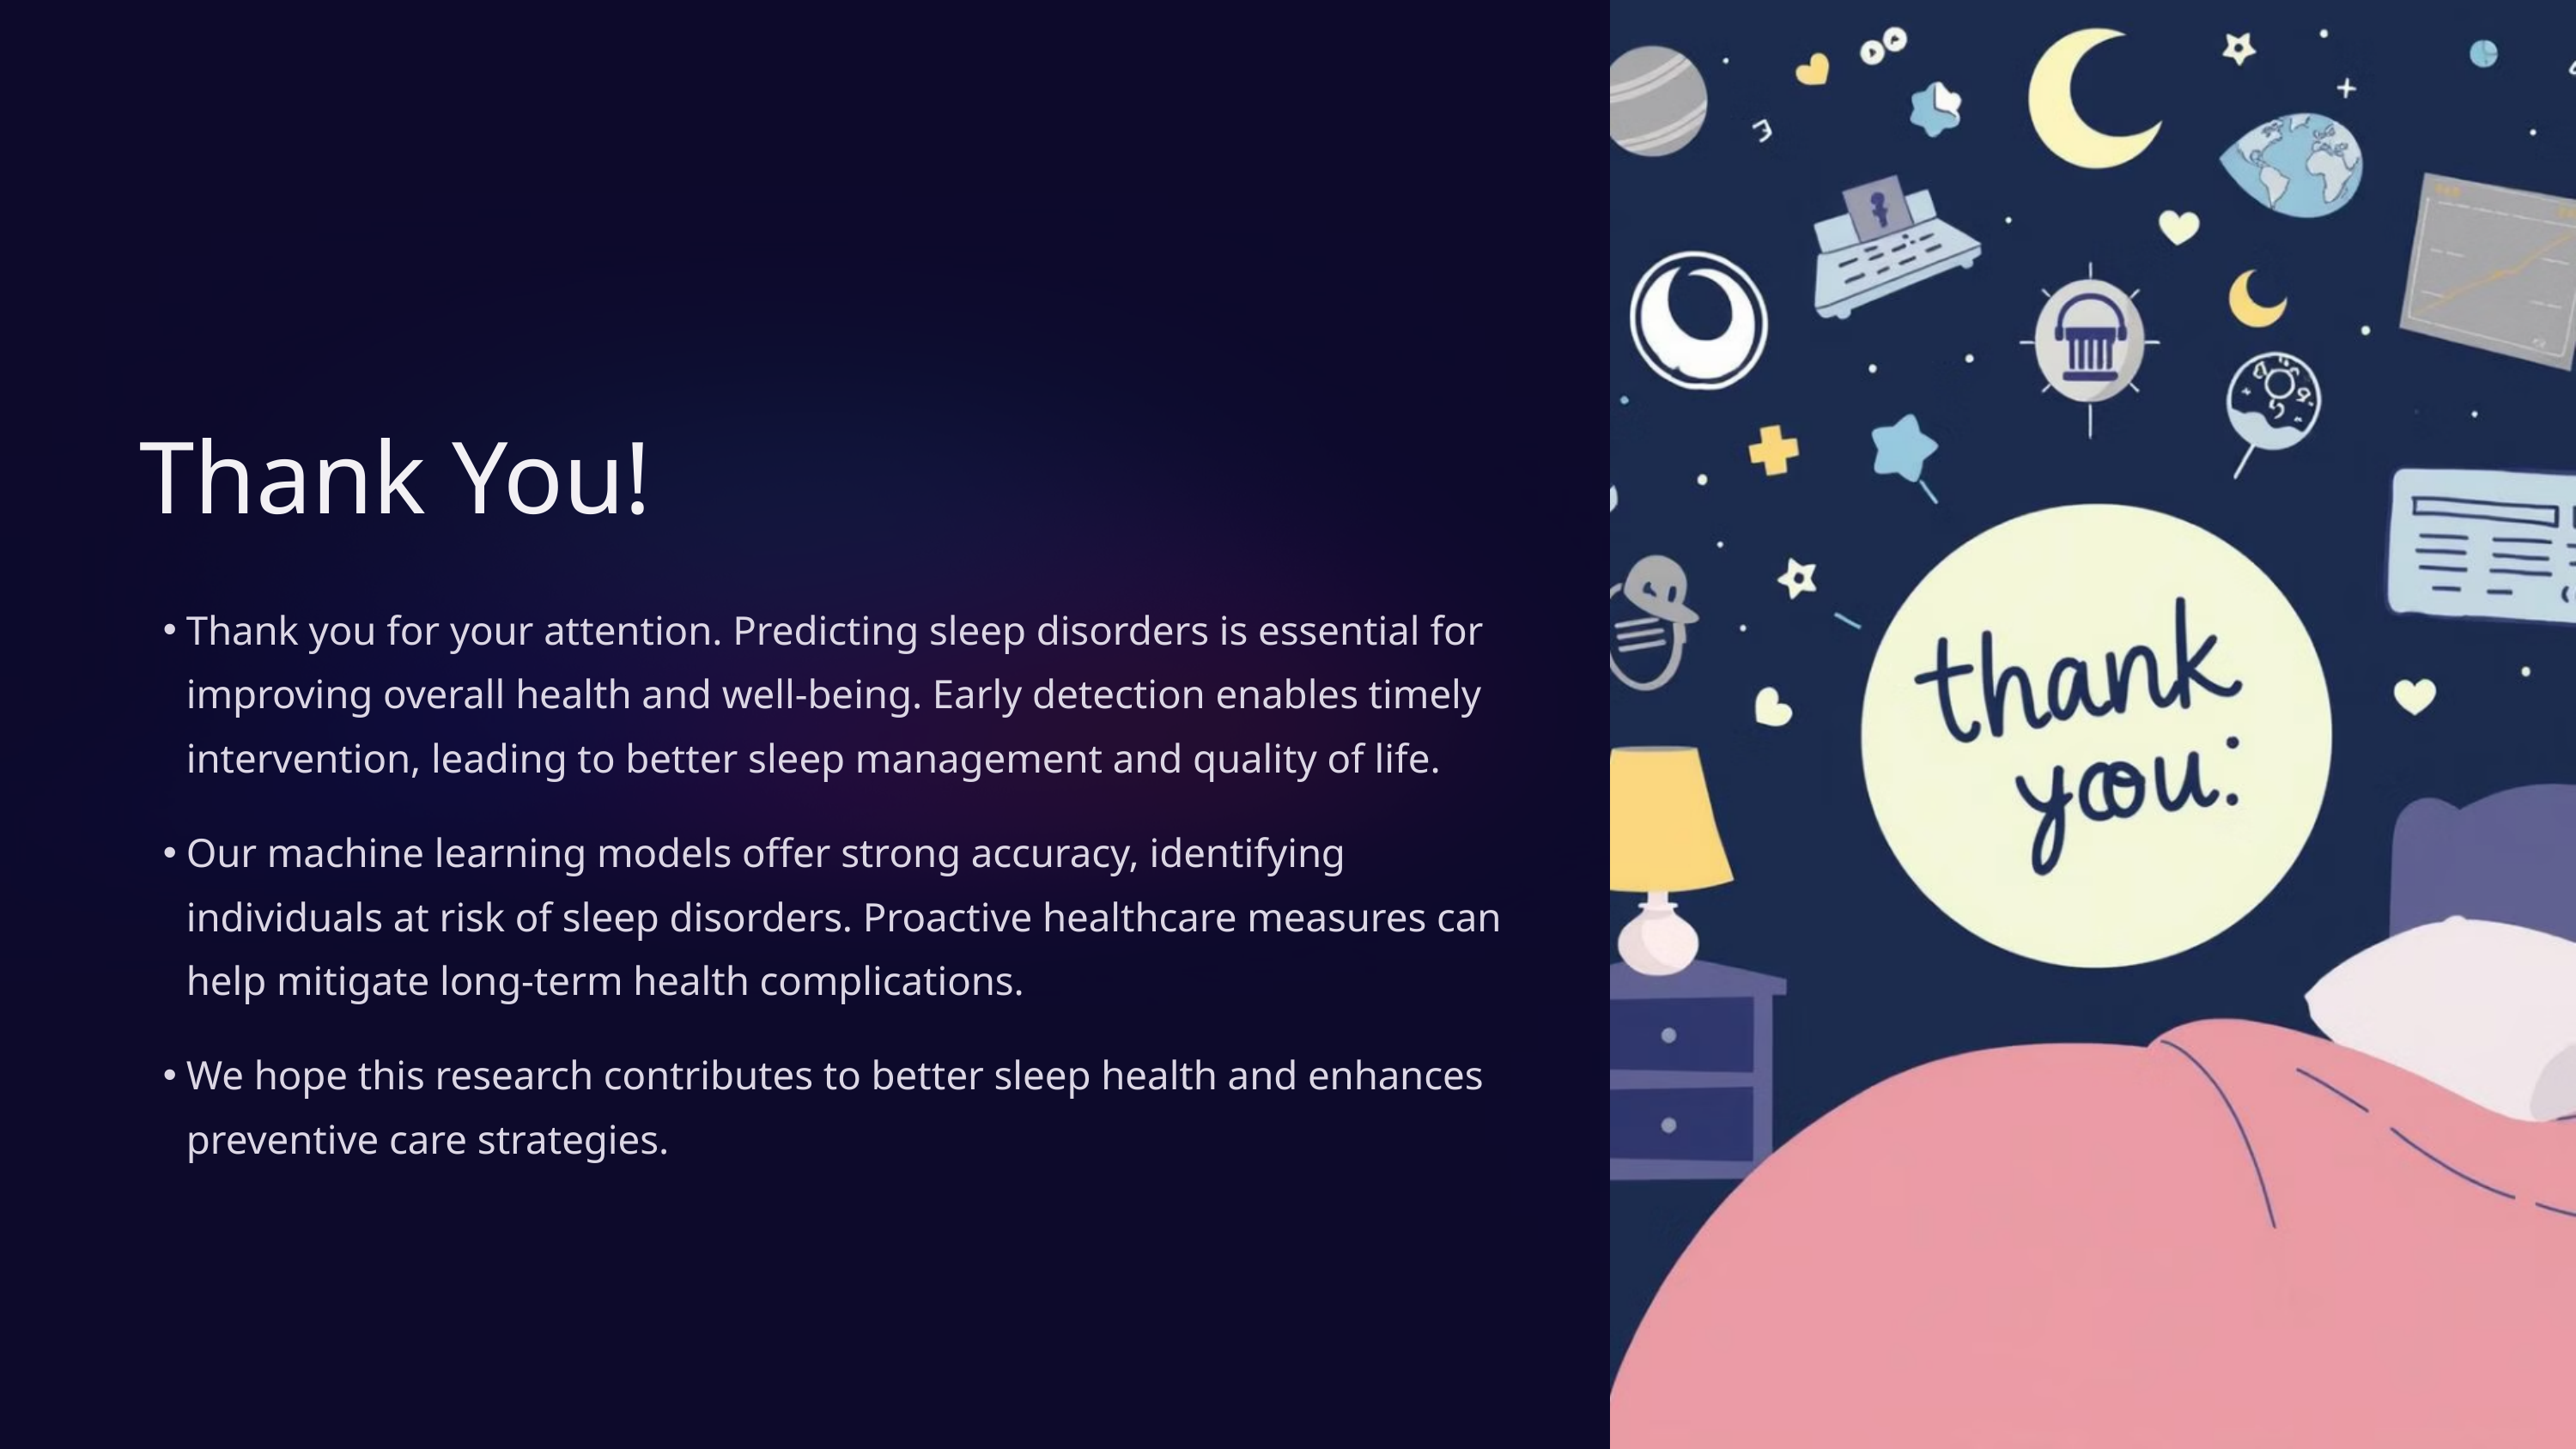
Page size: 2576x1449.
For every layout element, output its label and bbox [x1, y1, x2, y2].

text_box [139, 820, 1507, 1012]
text_box [0, 0, 2576, 1449]
text_box [139, 1042, 1507, 1172]
text_box [139, 413, 1139, 571]
text_box [139, 597, 1507, 790]
